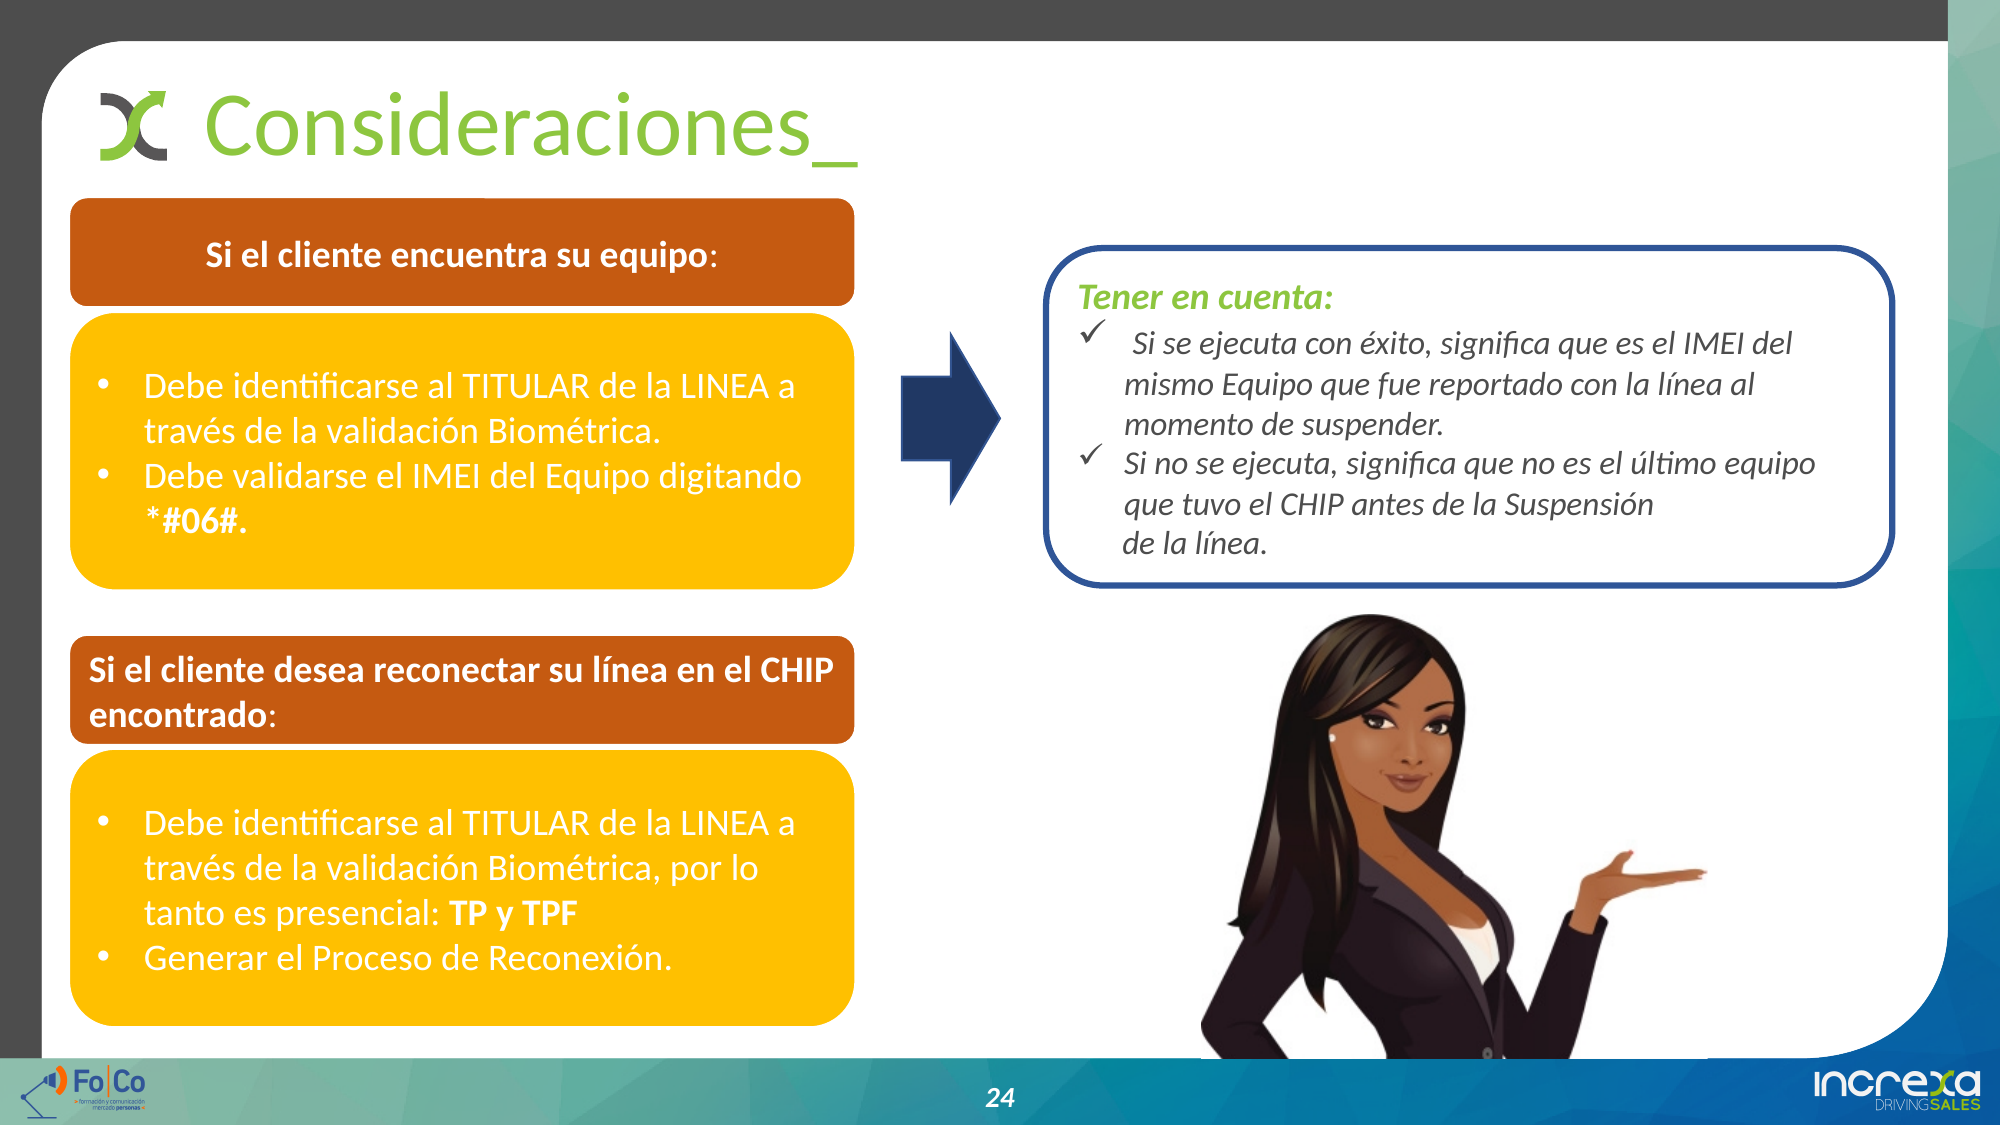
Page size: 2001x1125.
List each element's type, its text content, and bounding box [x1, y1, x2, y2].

text_box Si el cliente desea reconectar su línea en el CHIP encontrado: [66, 632, 858, 747]
text_box [900, 331, 1002, 506]
text_box [519, 54, 2000, 161]
slide_number 24 [774, 1076, 1225, 1115]
text_box Debe identificarse al TITULAR de la LINEA a través de la validación Biométrica, por lo tanto es presencial: TP y TPF Generar el Proceso de Reconexión. [66, 746, 858, 1030]
text_box Debe identificarse al TITULAR de la LINEA a través de la validación Biométrica. Debe validarse el IMEI del Equipo digitando *#06#. [66, 309, 858, 593]
text_box [820, 213, 1807, 364]
picture [0, 0, 2000, 1125]
title Consideraciones_ [189, 81, 1863, 171]
text_box Tener en cuenta: Si se ejecuta con éxito, significa que es el IMEI del mismo Equipo que fue reportado con la línea al momento de suspender. Si no se ejecuta, significa que no es el último equipo que tuvo el CHIP antes de la Suspensión de la línea. [1045, 247, 1894, 587]
text_box Si el cliente encuentra su equipo: [66, 195, 858, 310]
